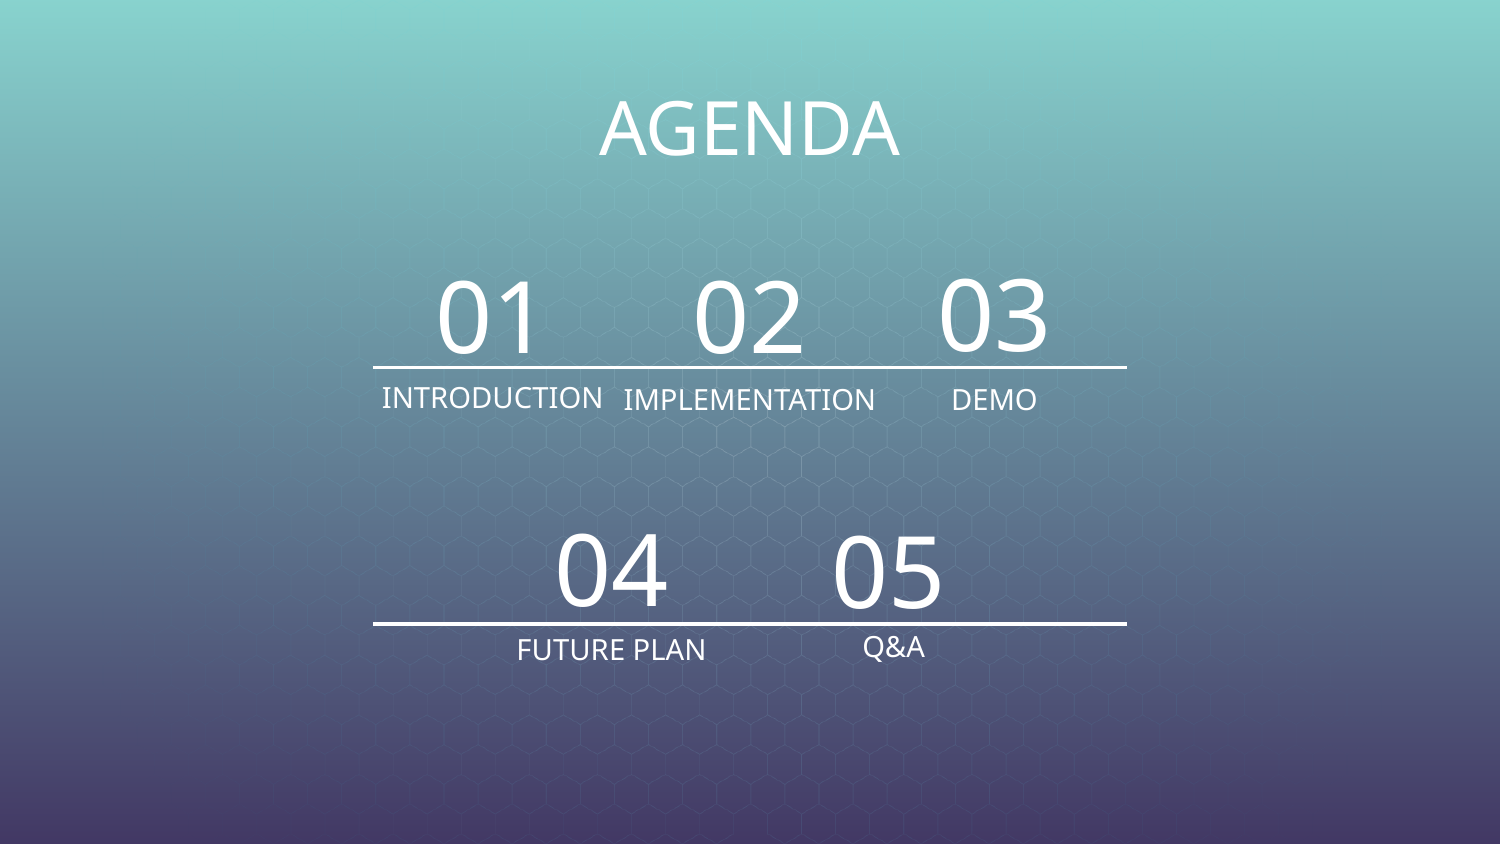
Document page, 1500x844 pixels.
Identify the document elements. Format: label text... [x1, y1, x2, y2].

title INTRODUCTION [277, 334, 534, 430]
title DEMO [966, 335, 1211, 431]
title AGENDA [184, 65, 1316, 221]
title IMPLEMENTATION [534, 335, 966, 431]
picture [102, 0, 1398, 844]
title 05 [756, 521, 1033, 616]
title 03 [850, 264, 1139, 360]
text_box FUTURE PLAN [396, 586, 828, 682]
title 02 [606, 265, 894, 361]
title Q&A [828, 583, 1110, 679]
text_box 04 [467, 519, 756, 615]
title 01 [349, 265, 606, 361]
